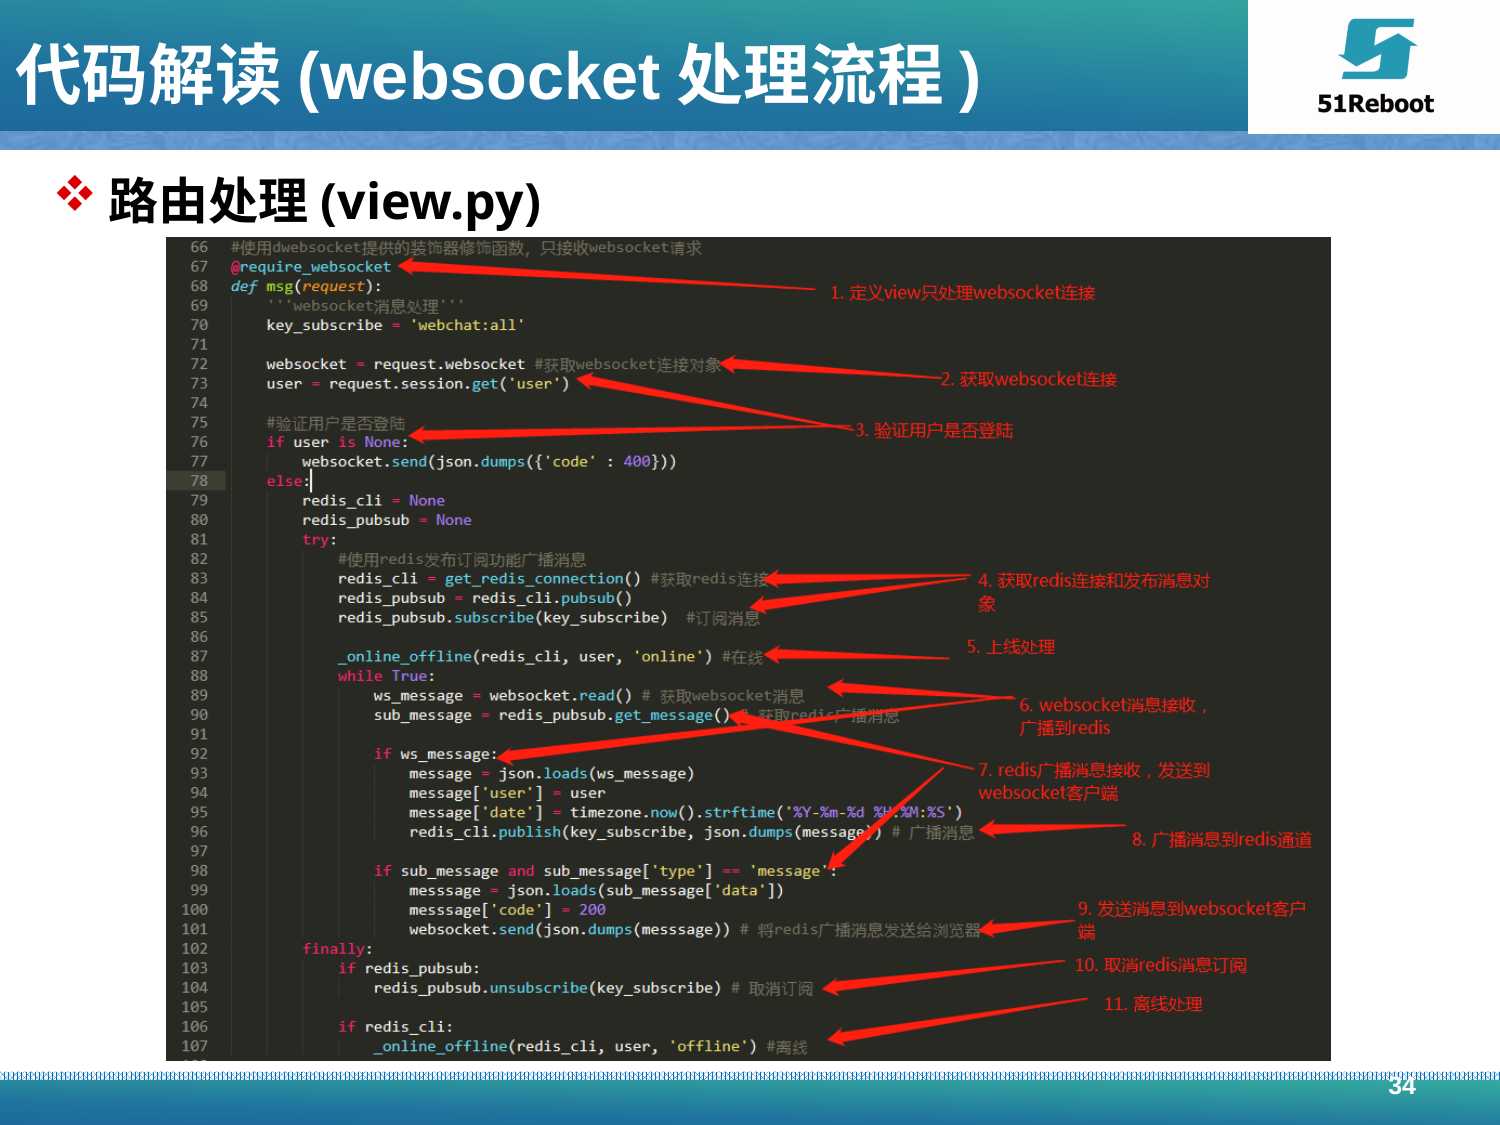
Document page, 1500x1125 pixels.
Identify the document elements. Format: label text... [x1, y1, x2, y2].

picture [166, 237, 1331, 1062]
list 路由处理(view.py) [37, 162, 1463, 1051]
title 代码解读(websocket处理流程) [0, 24, 1038, 121]
picture [0, 0, 1500, 150]
picture [0, 1080, 1500, 1125]
